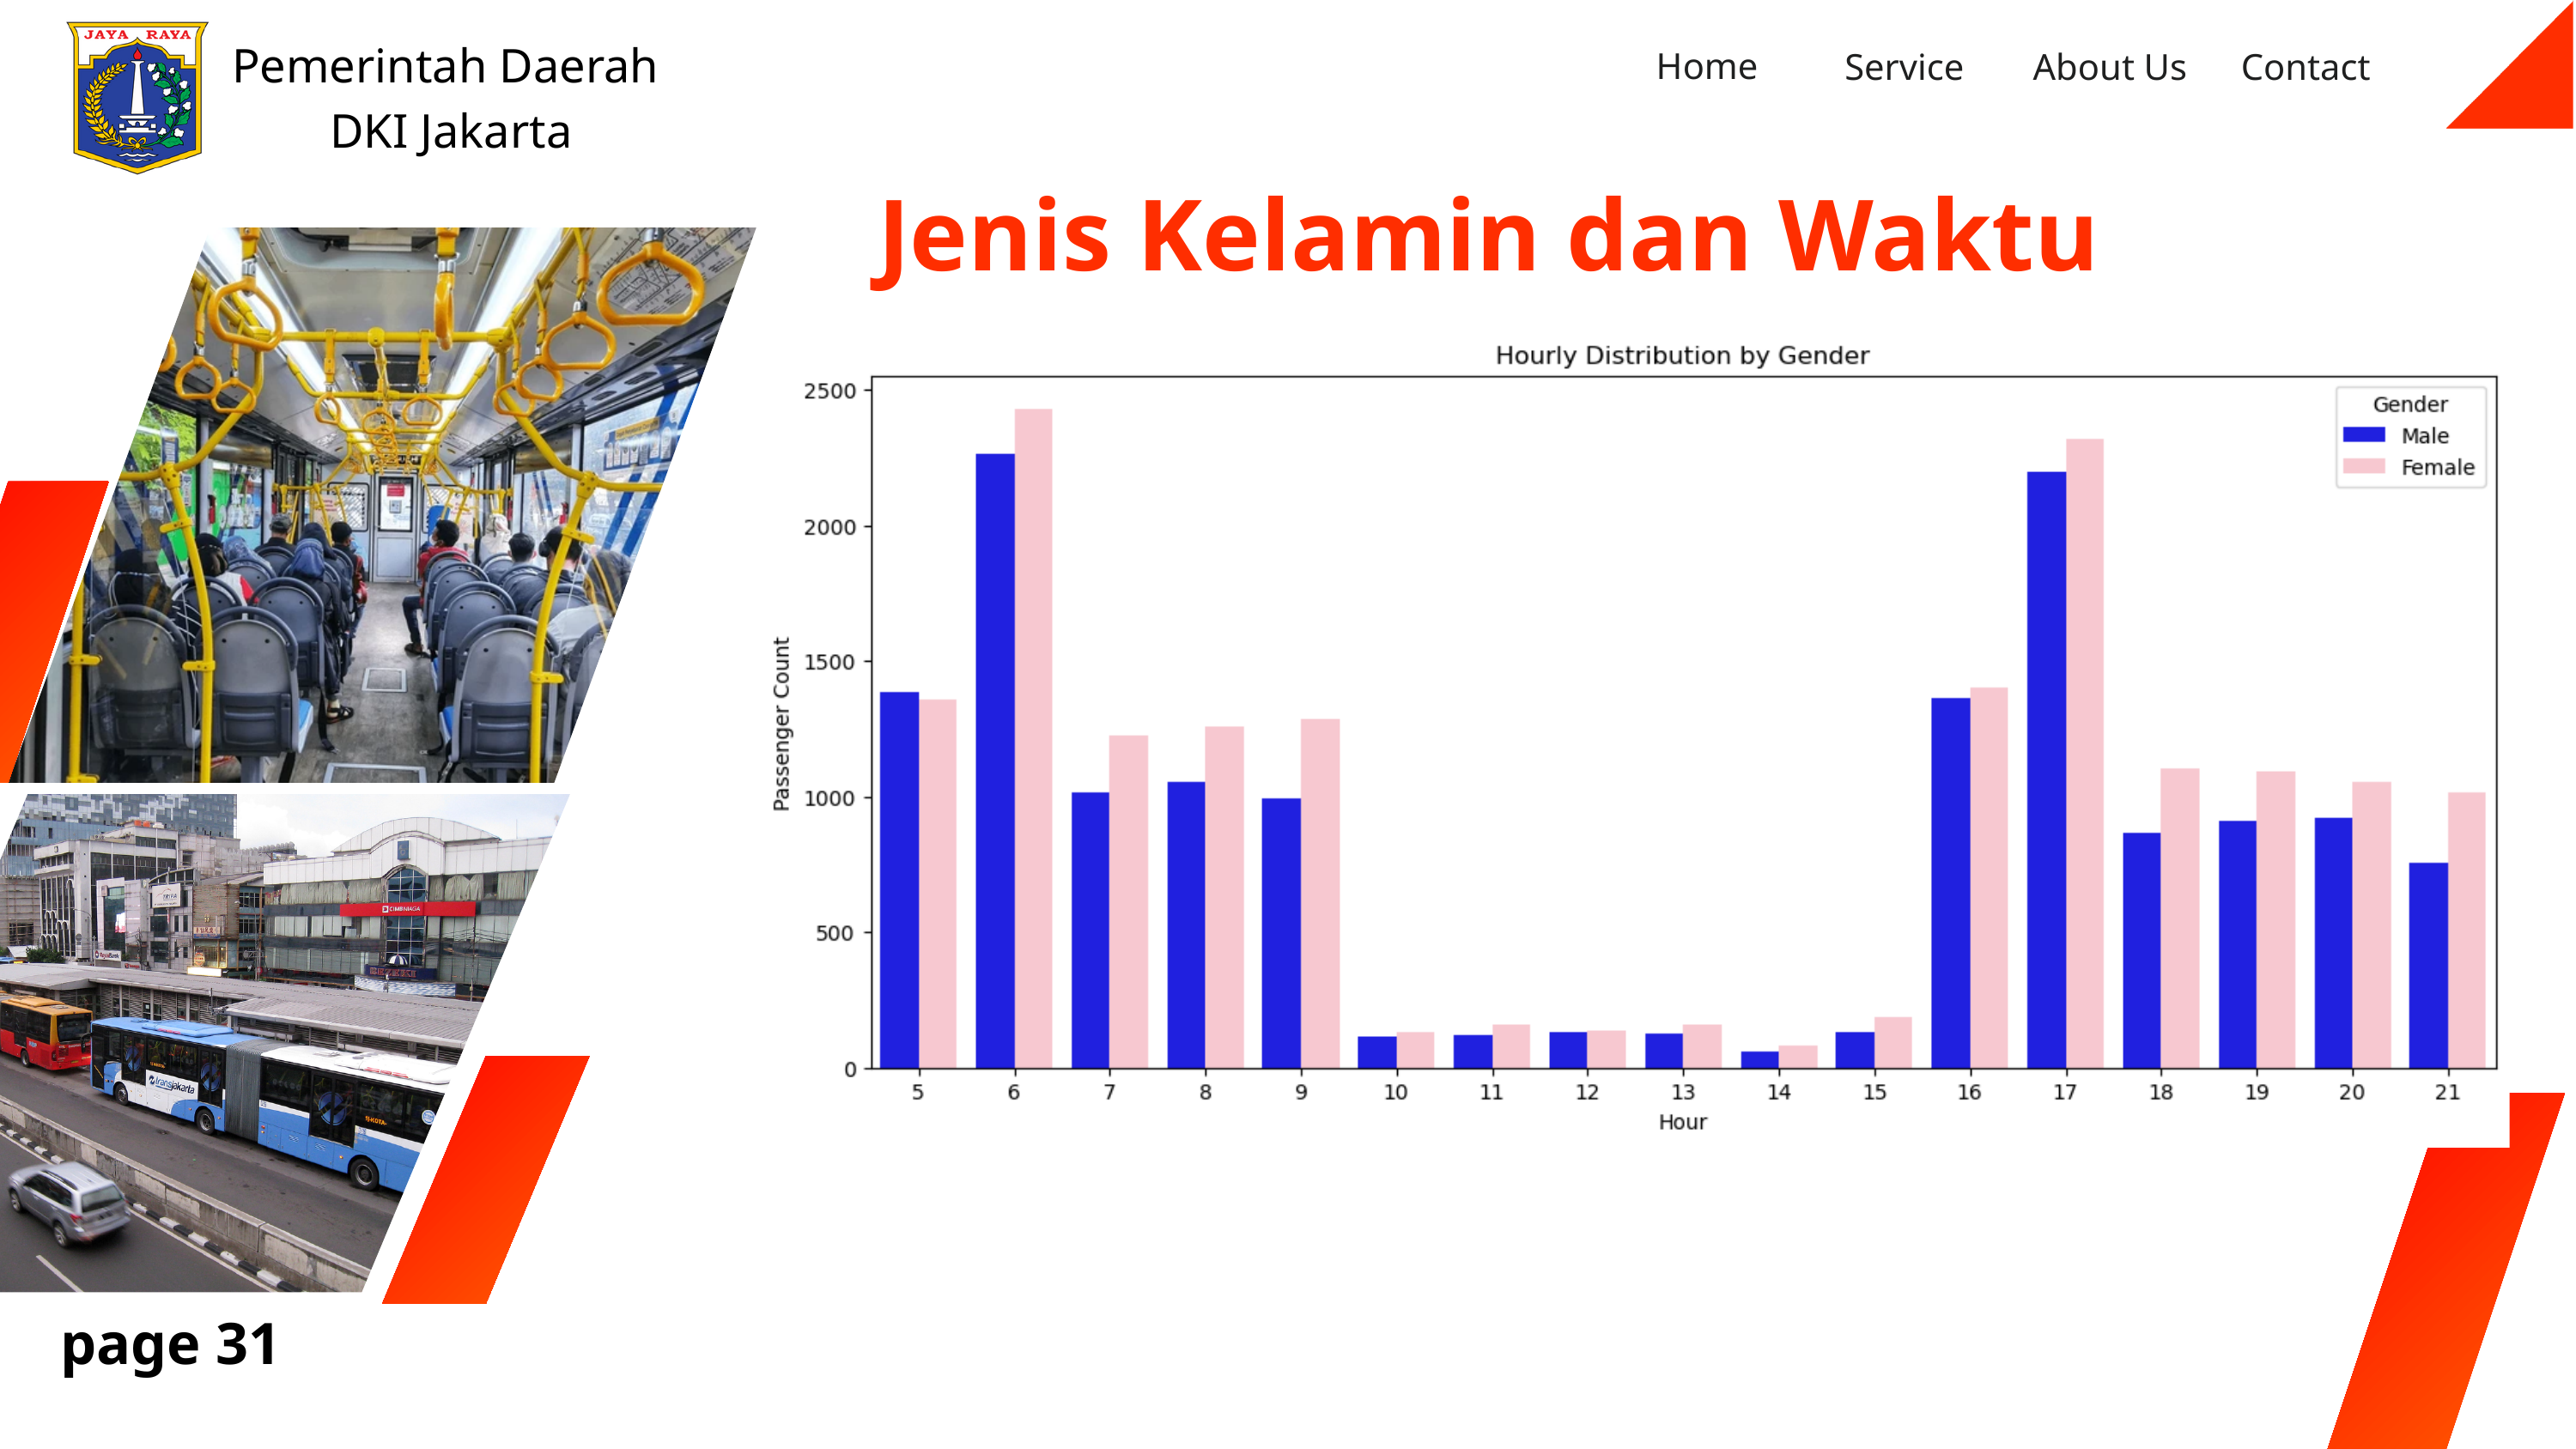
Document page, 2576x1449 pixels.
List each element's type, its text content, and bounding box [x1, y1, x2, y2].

text_box Jenis Kelamin dan Waktu [878, 191, 2510, 291]
text_box About Us [2032, 37, 2273, 88]
text_box [759, 331, 2510, 1148]
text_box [0, 481, 109, 784]
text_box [2327, 1093, 2566, 1449]
text_box page 31 [58, 1300, 284, 1376]
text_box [8, 227, 756, 784]
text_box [381, 1055, 590, 1304]
text_box [0, 19, 340, 177]
text_box Service [1844, 37, 2012, 88]
text_box Contact [2273, 37, 2463, 88]
text_box Pemerintah Daerah DKI Jakarta [25, 27, 878, 157]
text_box Home [1656, 36, 1845, 87]
text_box [2445, 0, 2573, 129]
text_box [0, 793, 571, 1293]
